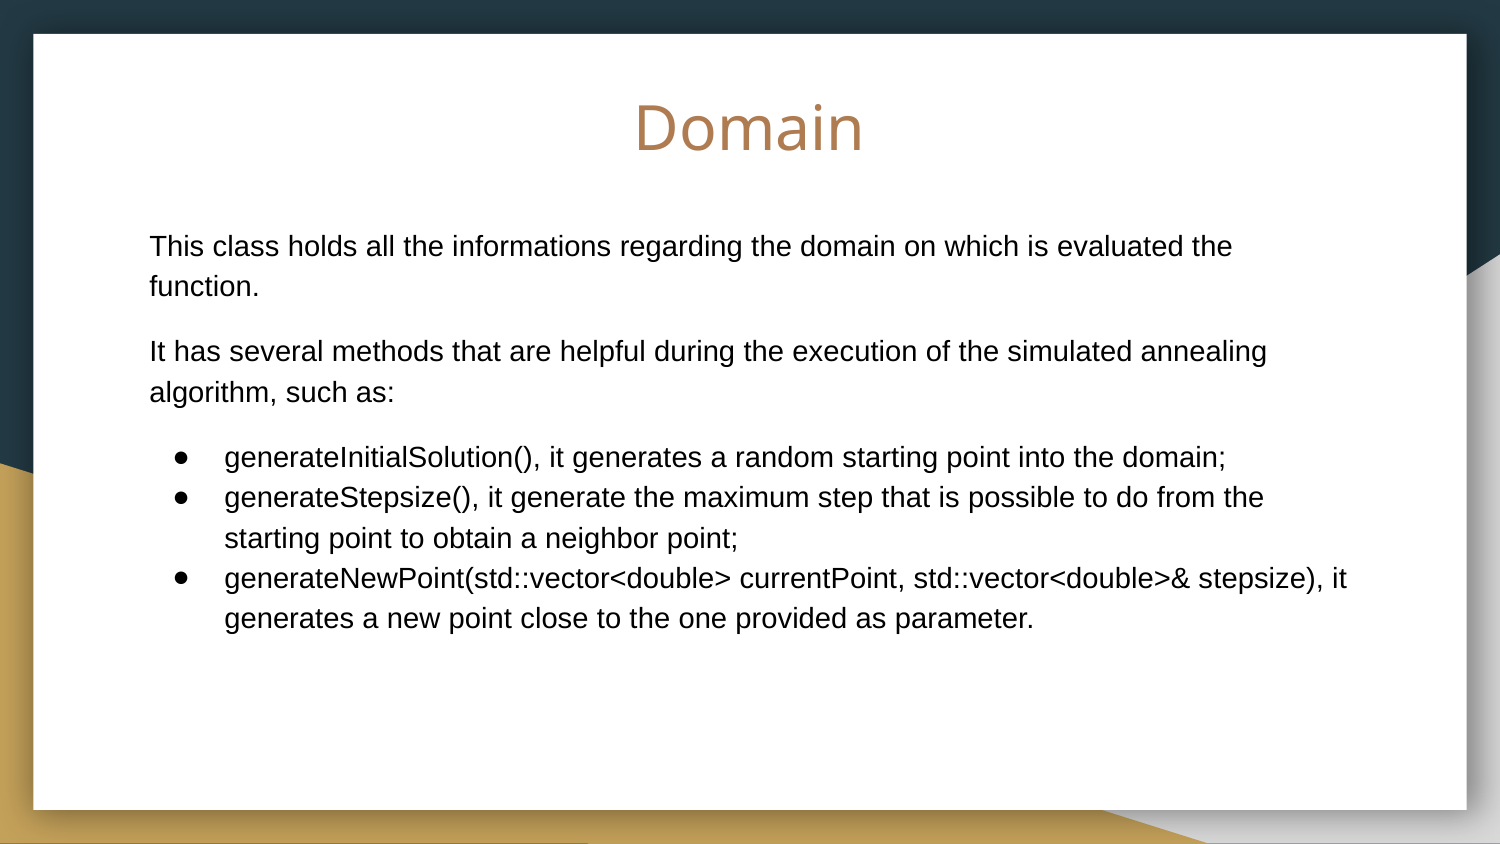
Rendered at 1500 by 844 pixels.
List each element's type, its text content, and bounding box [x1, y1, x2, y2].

list This class holds all the informations regarding the domain on which is evaluated the function. It has several methods that are helpful during the execution of the simulated annealing algorithm, such as: generateInitialSolution(), it generates a random starting point into the domain; generateStepsize(), it generate the maximum step that is possible to do from the starting point to obtain a neighbor point; generateNewPoint(std::vector<double> currentPoint, std::vector<double>& stepsize), it generates a new point close to the one provided as parameter. [134, 206, 1366, 670]
title Domain [134, 72, 1366, 206]
